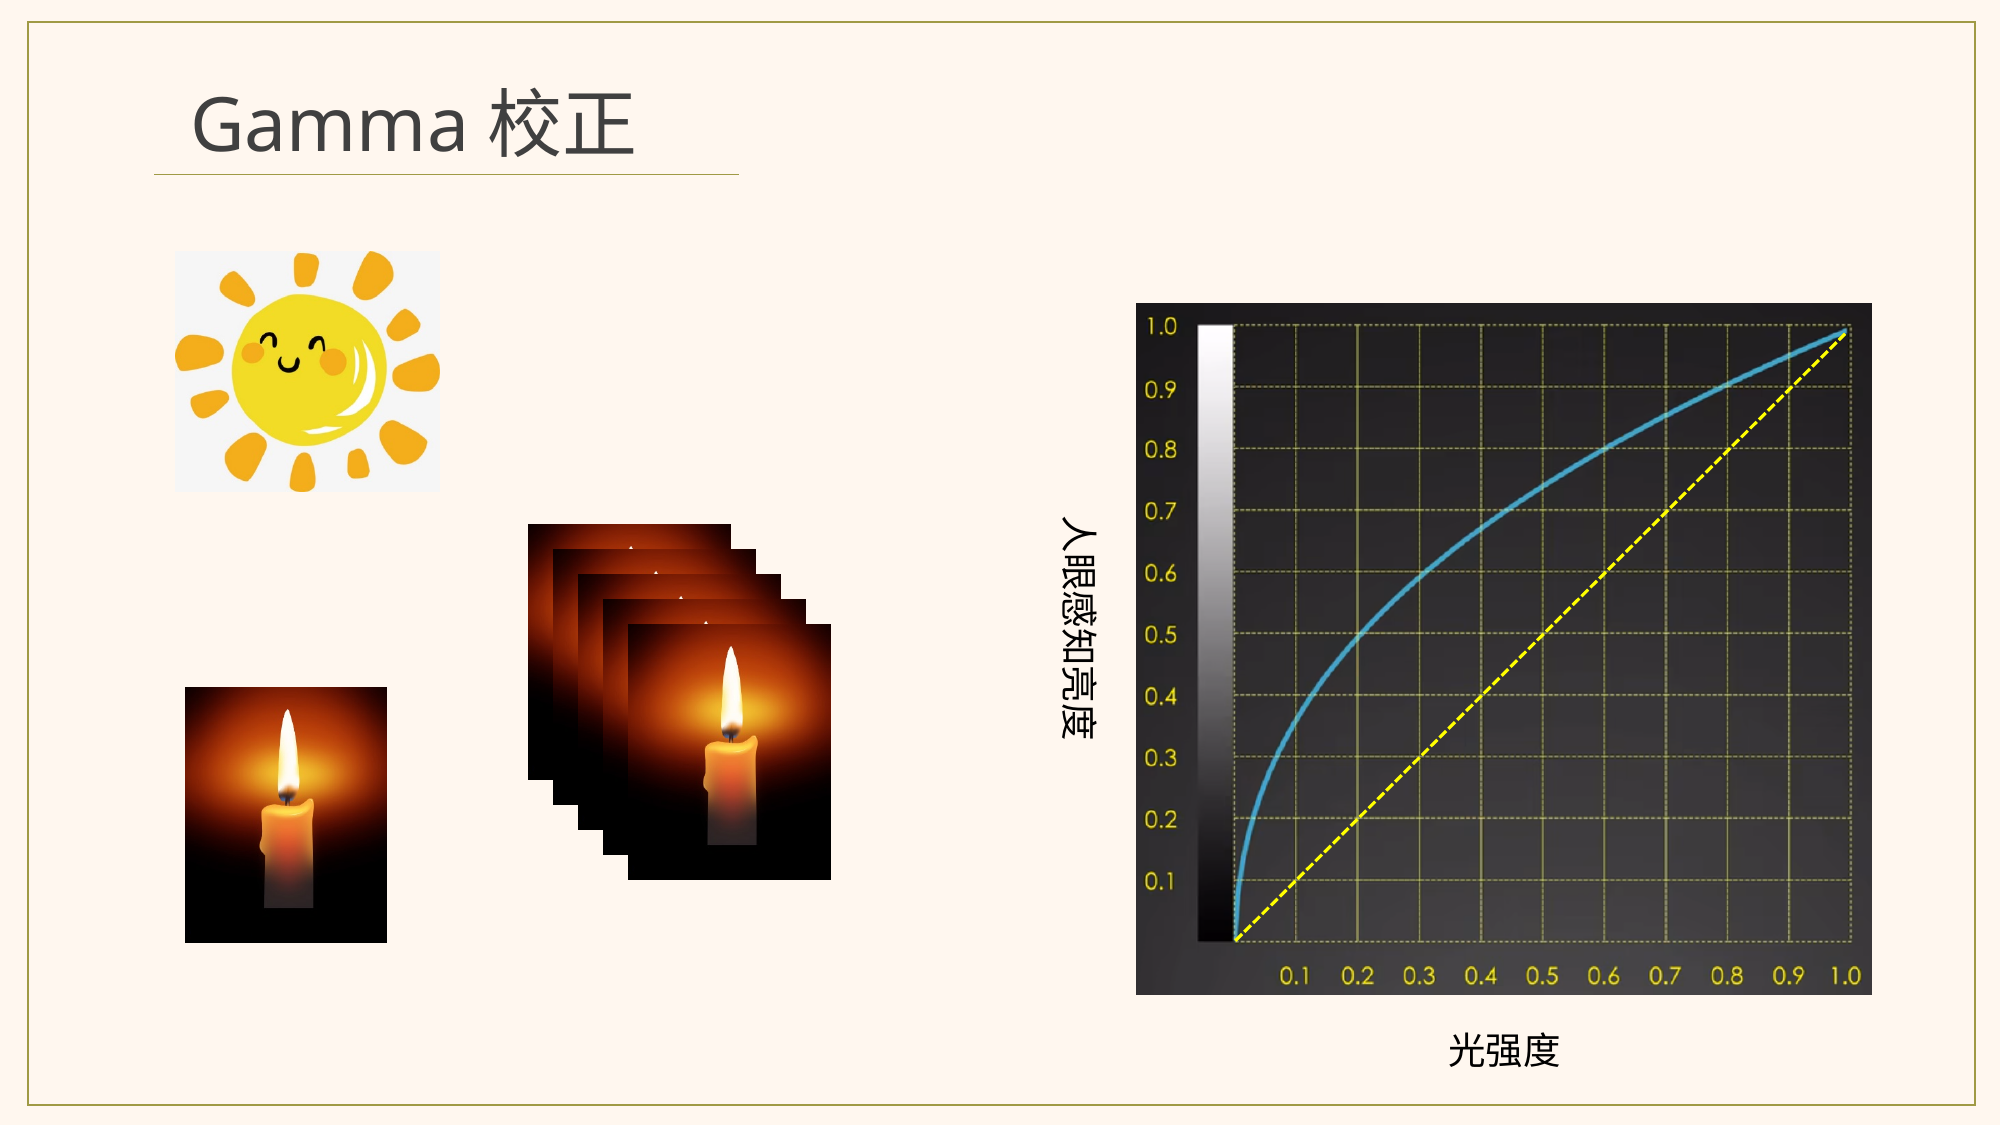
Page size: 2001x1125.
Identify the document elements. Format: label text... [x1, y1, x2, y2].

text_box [553, 549, 756, 805]
text_box [27, 21, 1976, 1106]
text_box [528, 524, 731, 780]
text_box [578, 573, 781, 830]
text_box 人眼感知亮度 [1034, 491, 1111, 766]
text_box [628, 624, 831, 880]
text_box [1235, 333, 1846, 941]
picture [175, 251, 440, 492]
picture [1136, 303, 1872, 995]
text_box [185, 687, 387, 943]
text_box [603, 599, 806, 855]
text_box 光强度 [1407, 1019, 1601, 1080]
